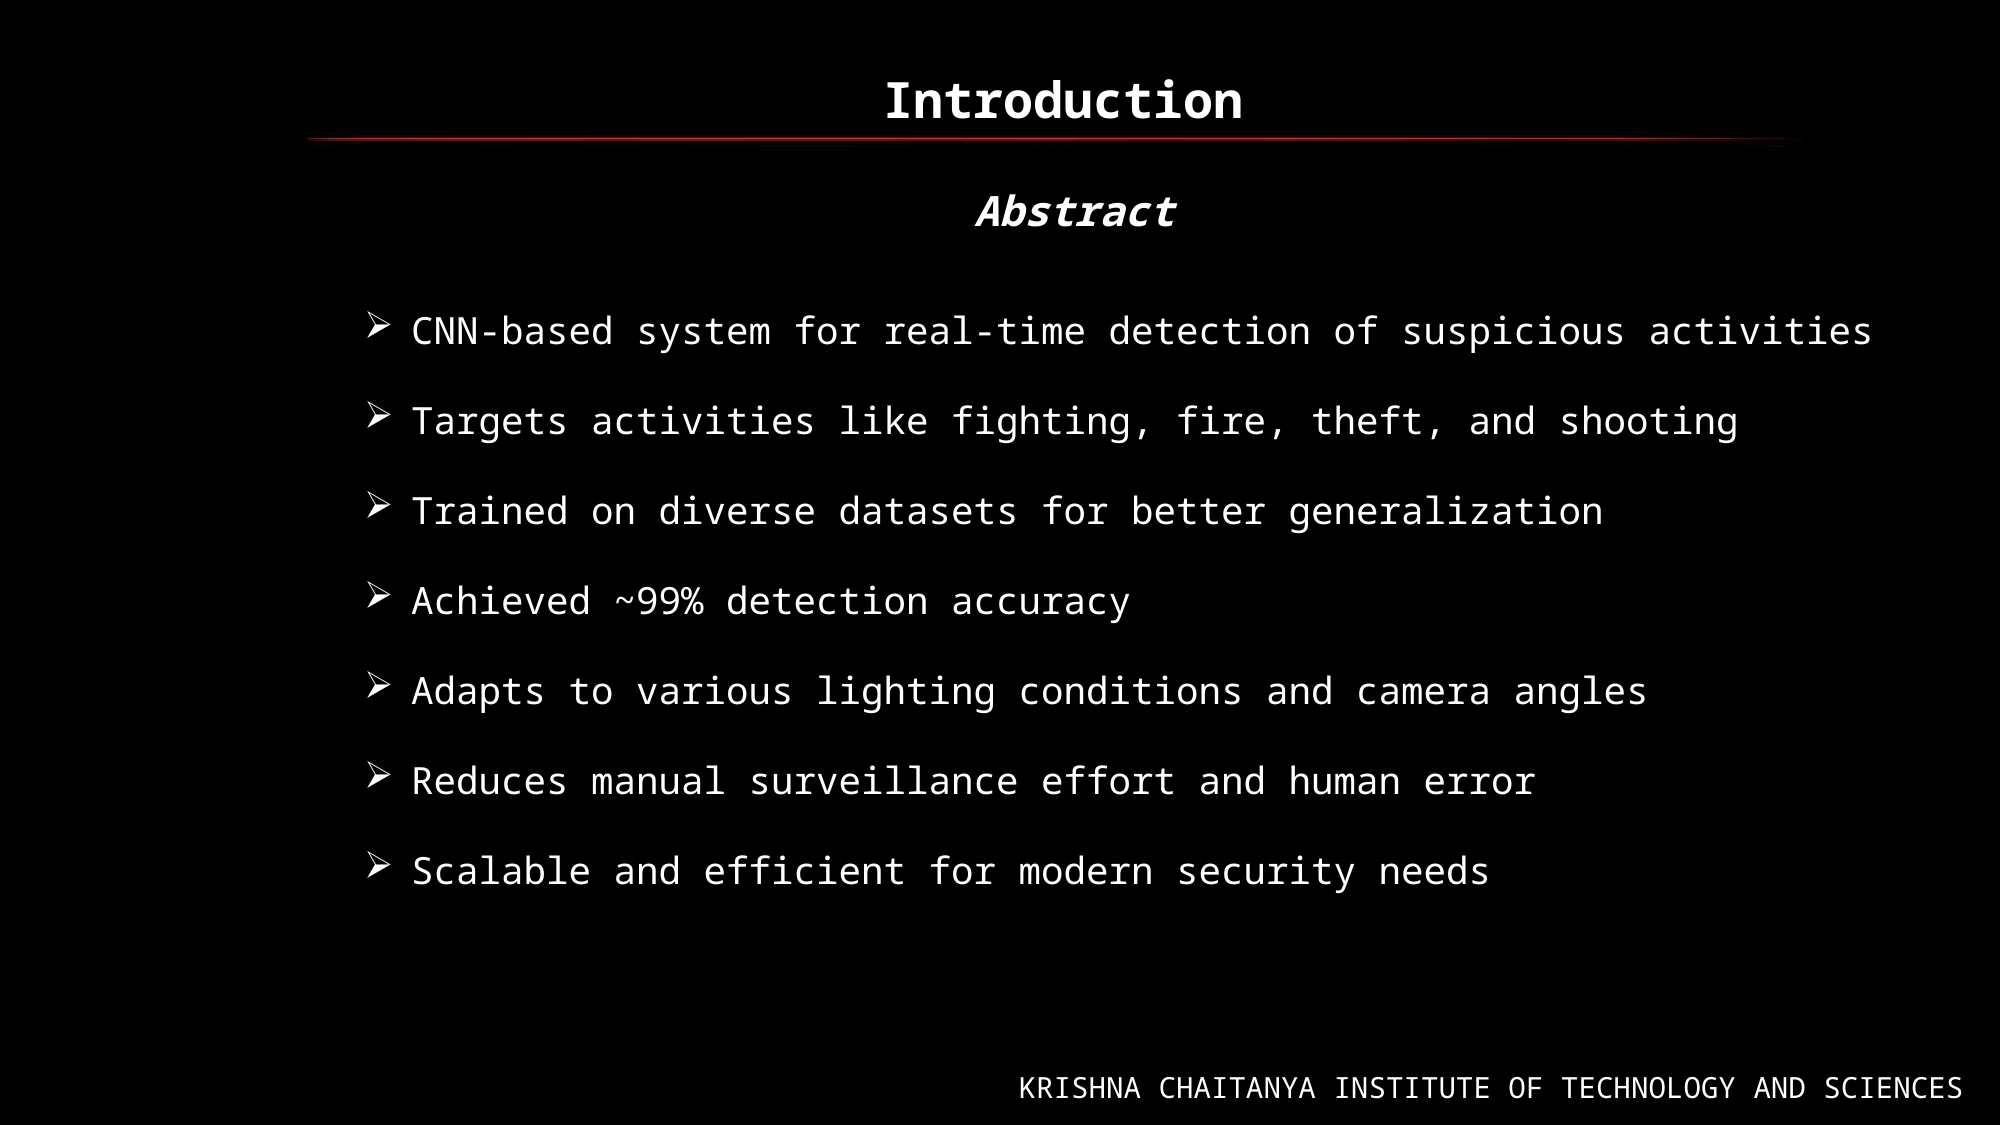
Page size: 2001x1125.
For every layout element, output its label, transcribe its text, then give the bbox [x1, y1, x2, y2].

picture [258, 126, 1803, 154]
title Introduction [388, 38, 1739, 126]
text_box [112, 310, 2000, 907]
text_box CNN-based system for real-time detection of suspicious activities Targets activities like fighting, fire, theft, and shooting Trained on diverse datasets for better generalization Achieved ~99% detection accuracy Adapts to various lighting conditions and camera angles Reduces manual surveillance effort and human error Scalable and efficient for modern security needs [124, 254, 2000, 900]
text_box Abstract [411, 154, 1762, 243]
text_box KRISHNA CHAITANYA INSTITUTE OF TECHNOLOGY AND SCIENCES [1004, 1061, 2000, 1112]
